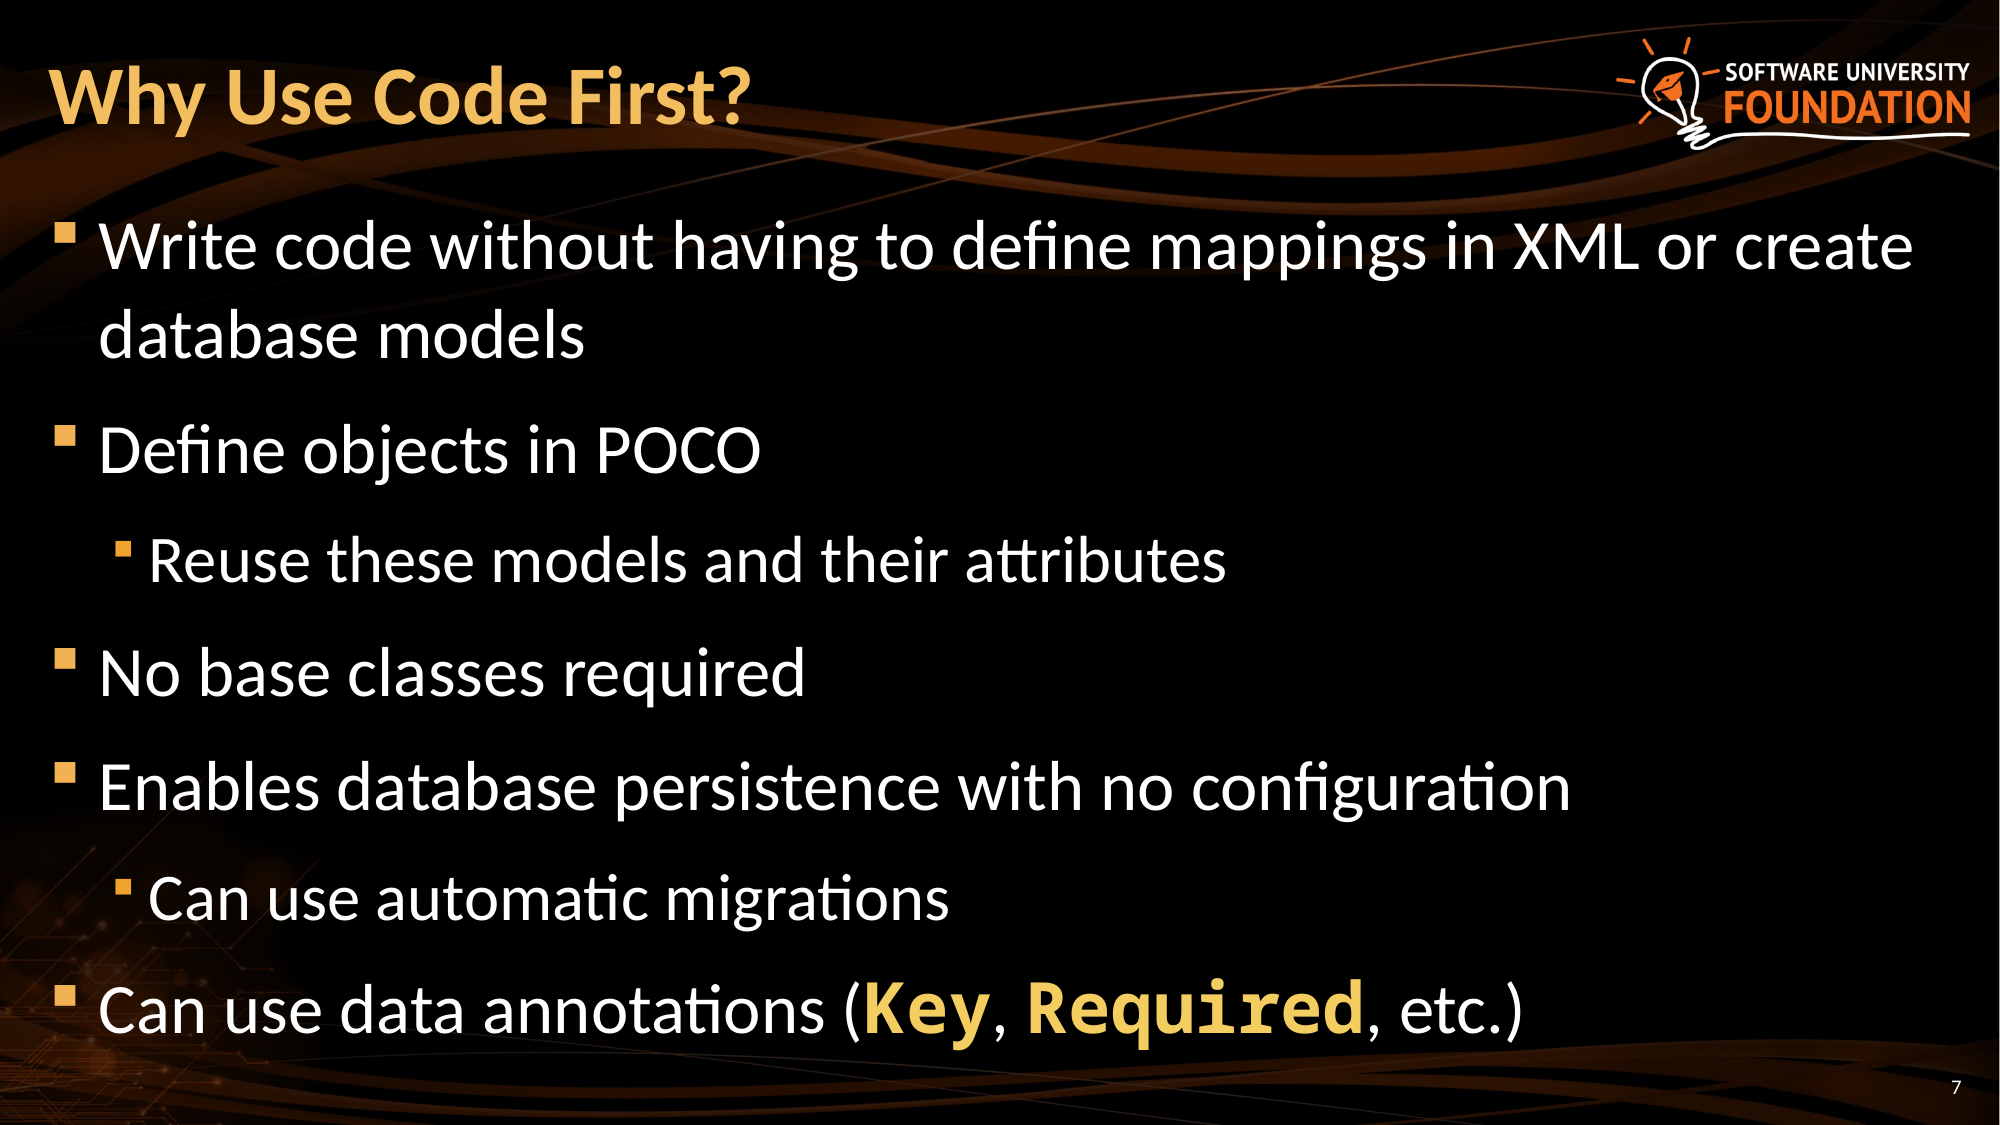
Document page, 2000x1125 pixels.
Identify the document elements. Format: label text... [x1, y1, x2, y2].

picture [0, 0, 2000, 1125]
list Write code without having to define mappings in XML or create database models Define objects in POCO Reuse these models and their attributes No base classes required Enables database persistence with no configuration Can use automatic migrations Can use data annotations (Key, Required, etc.) [31, 188, 1968, 1103]
title Why Use Code First? [30, 6, 1602, 189]
slide_number 7 [1897, 1070, 1968, 1103]
